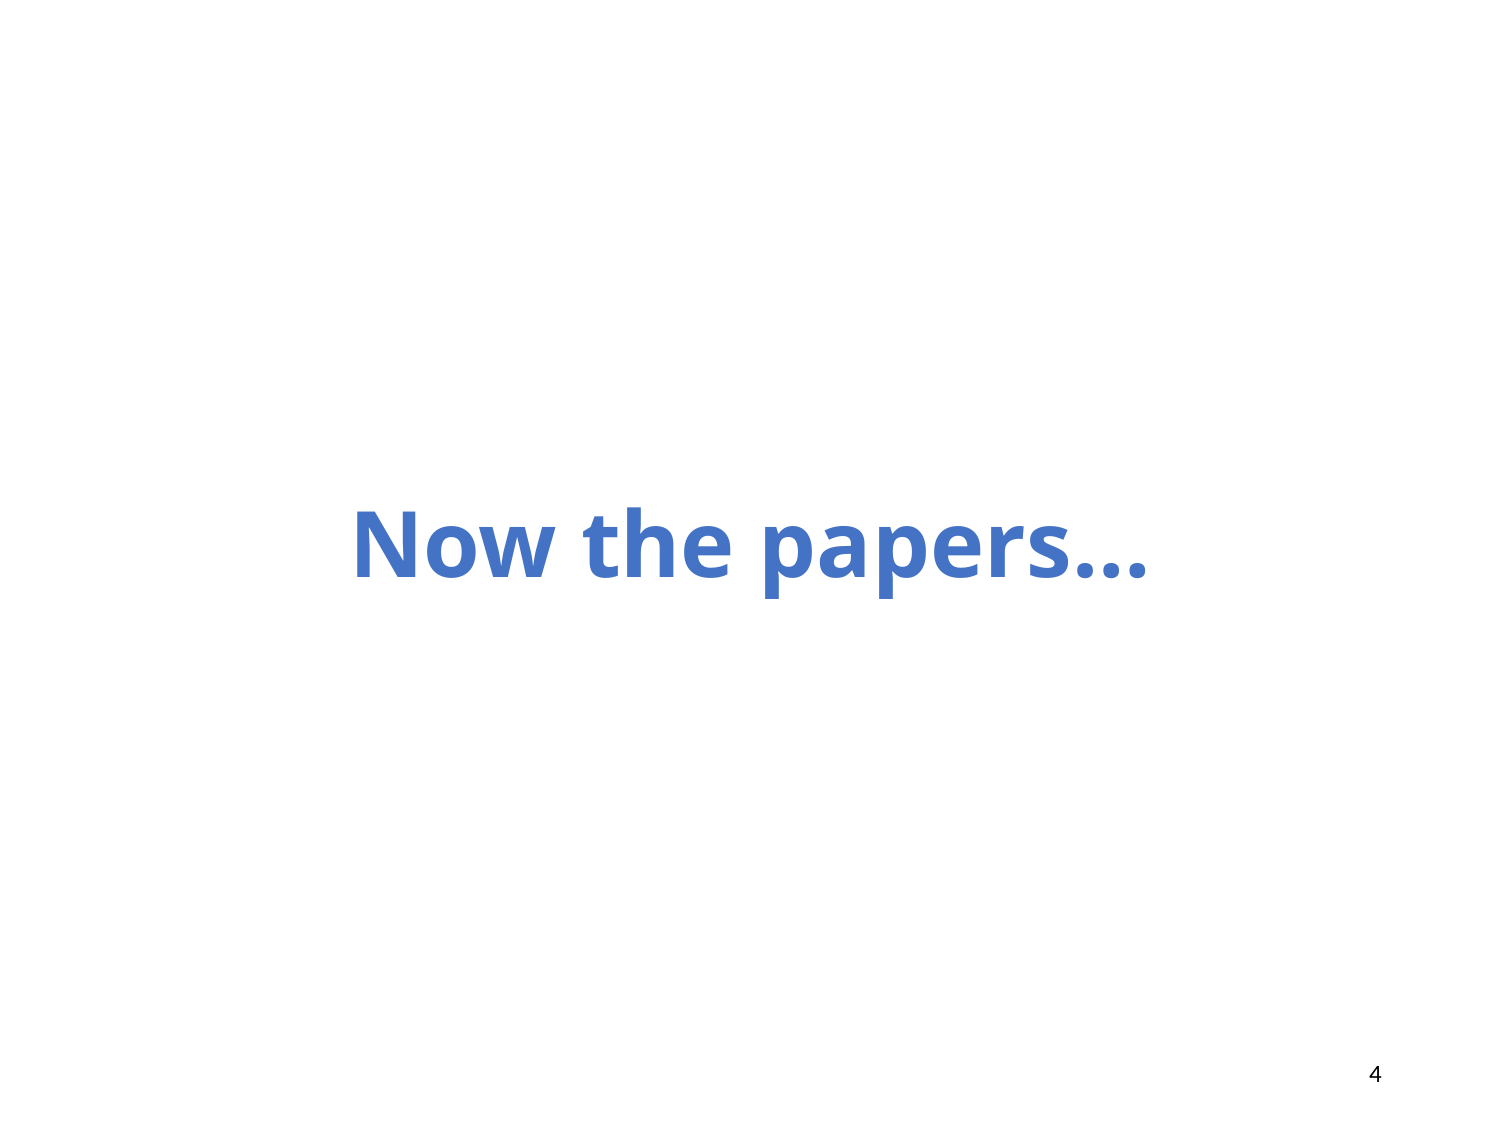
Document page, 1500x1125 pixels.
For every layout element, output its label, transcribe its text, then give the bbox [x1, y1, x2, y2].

slide_number 4 [1059, 1042, 1397, 1103]
title Now the papers… [103, 357, 1397, 738]
